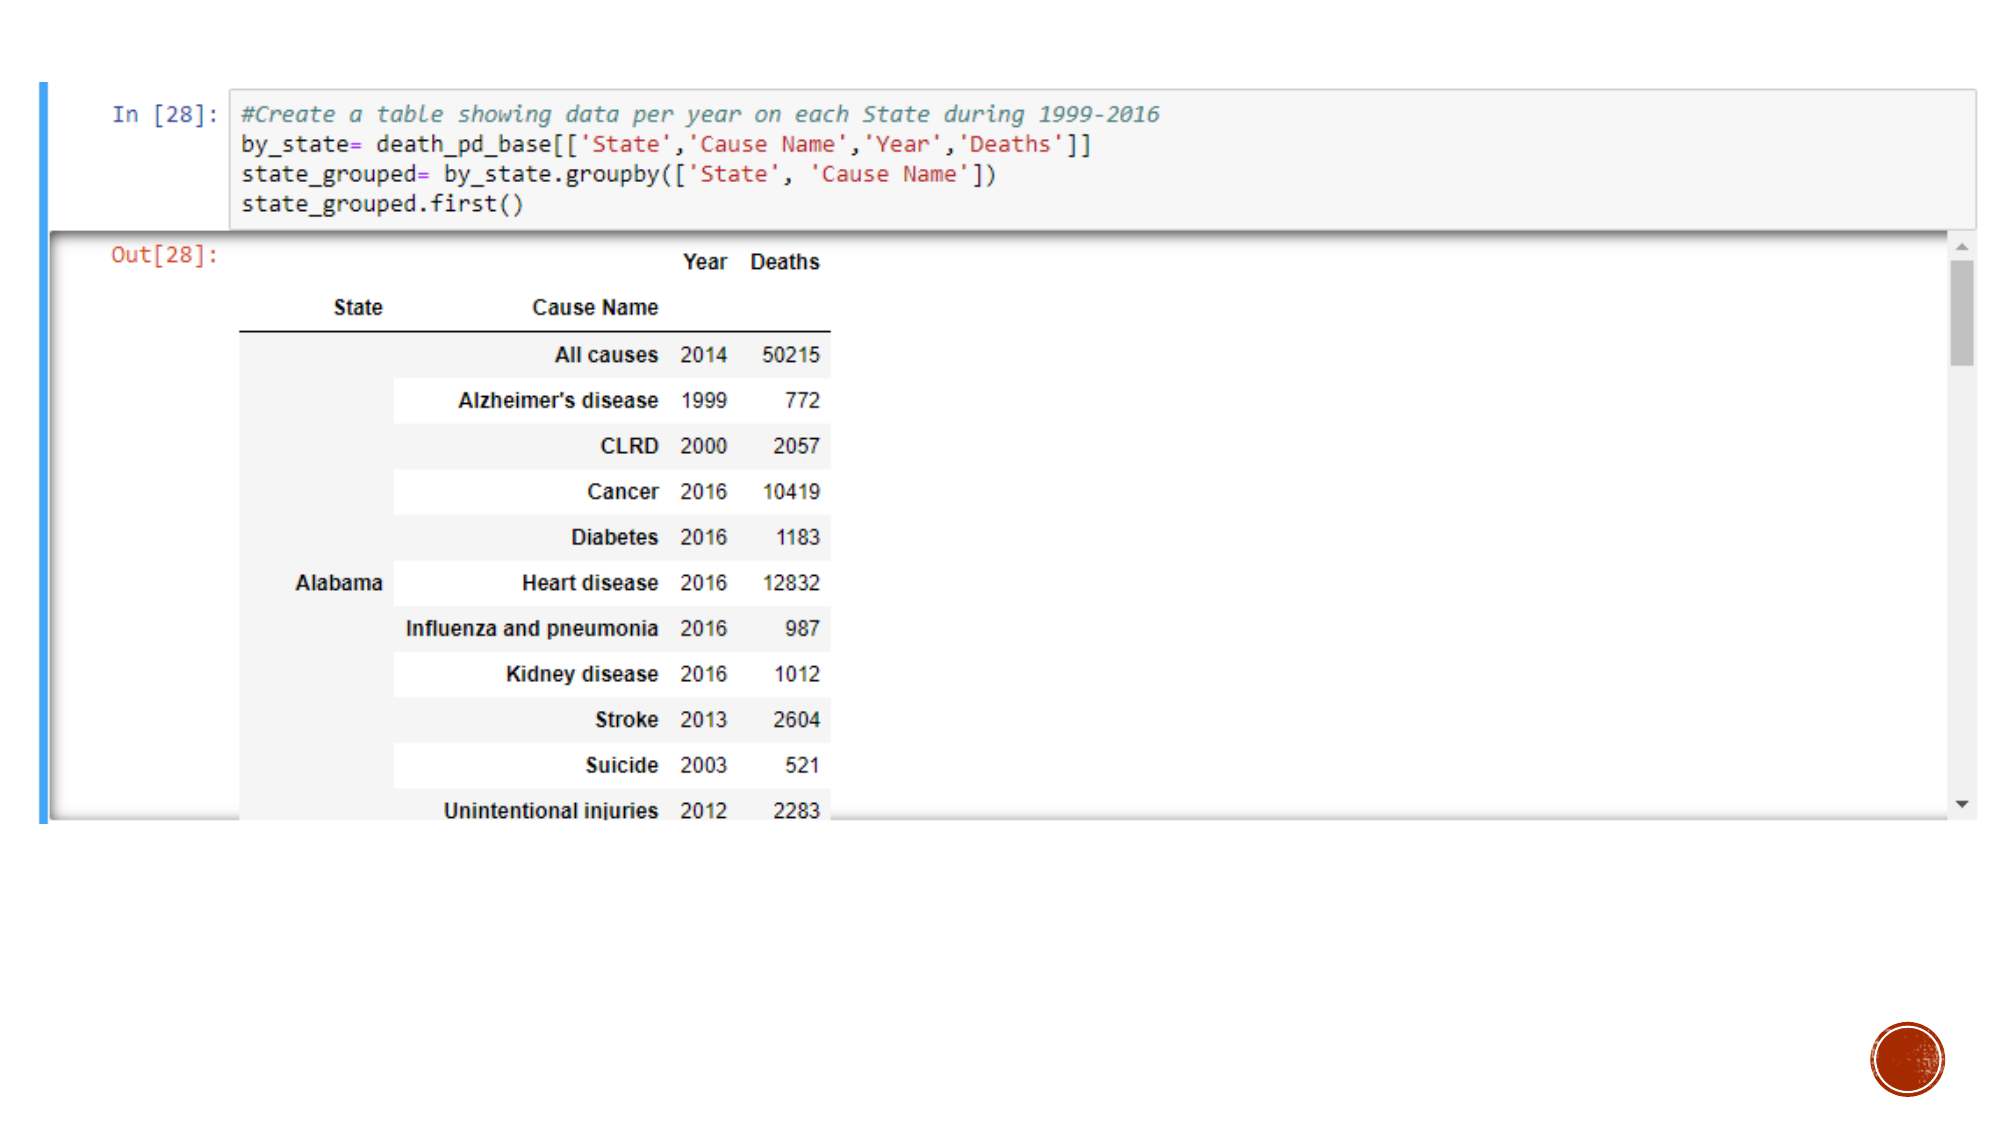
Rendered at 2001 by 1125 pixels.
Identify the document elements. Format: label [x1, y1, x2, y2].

picture [37, 82, 1980, 823]
